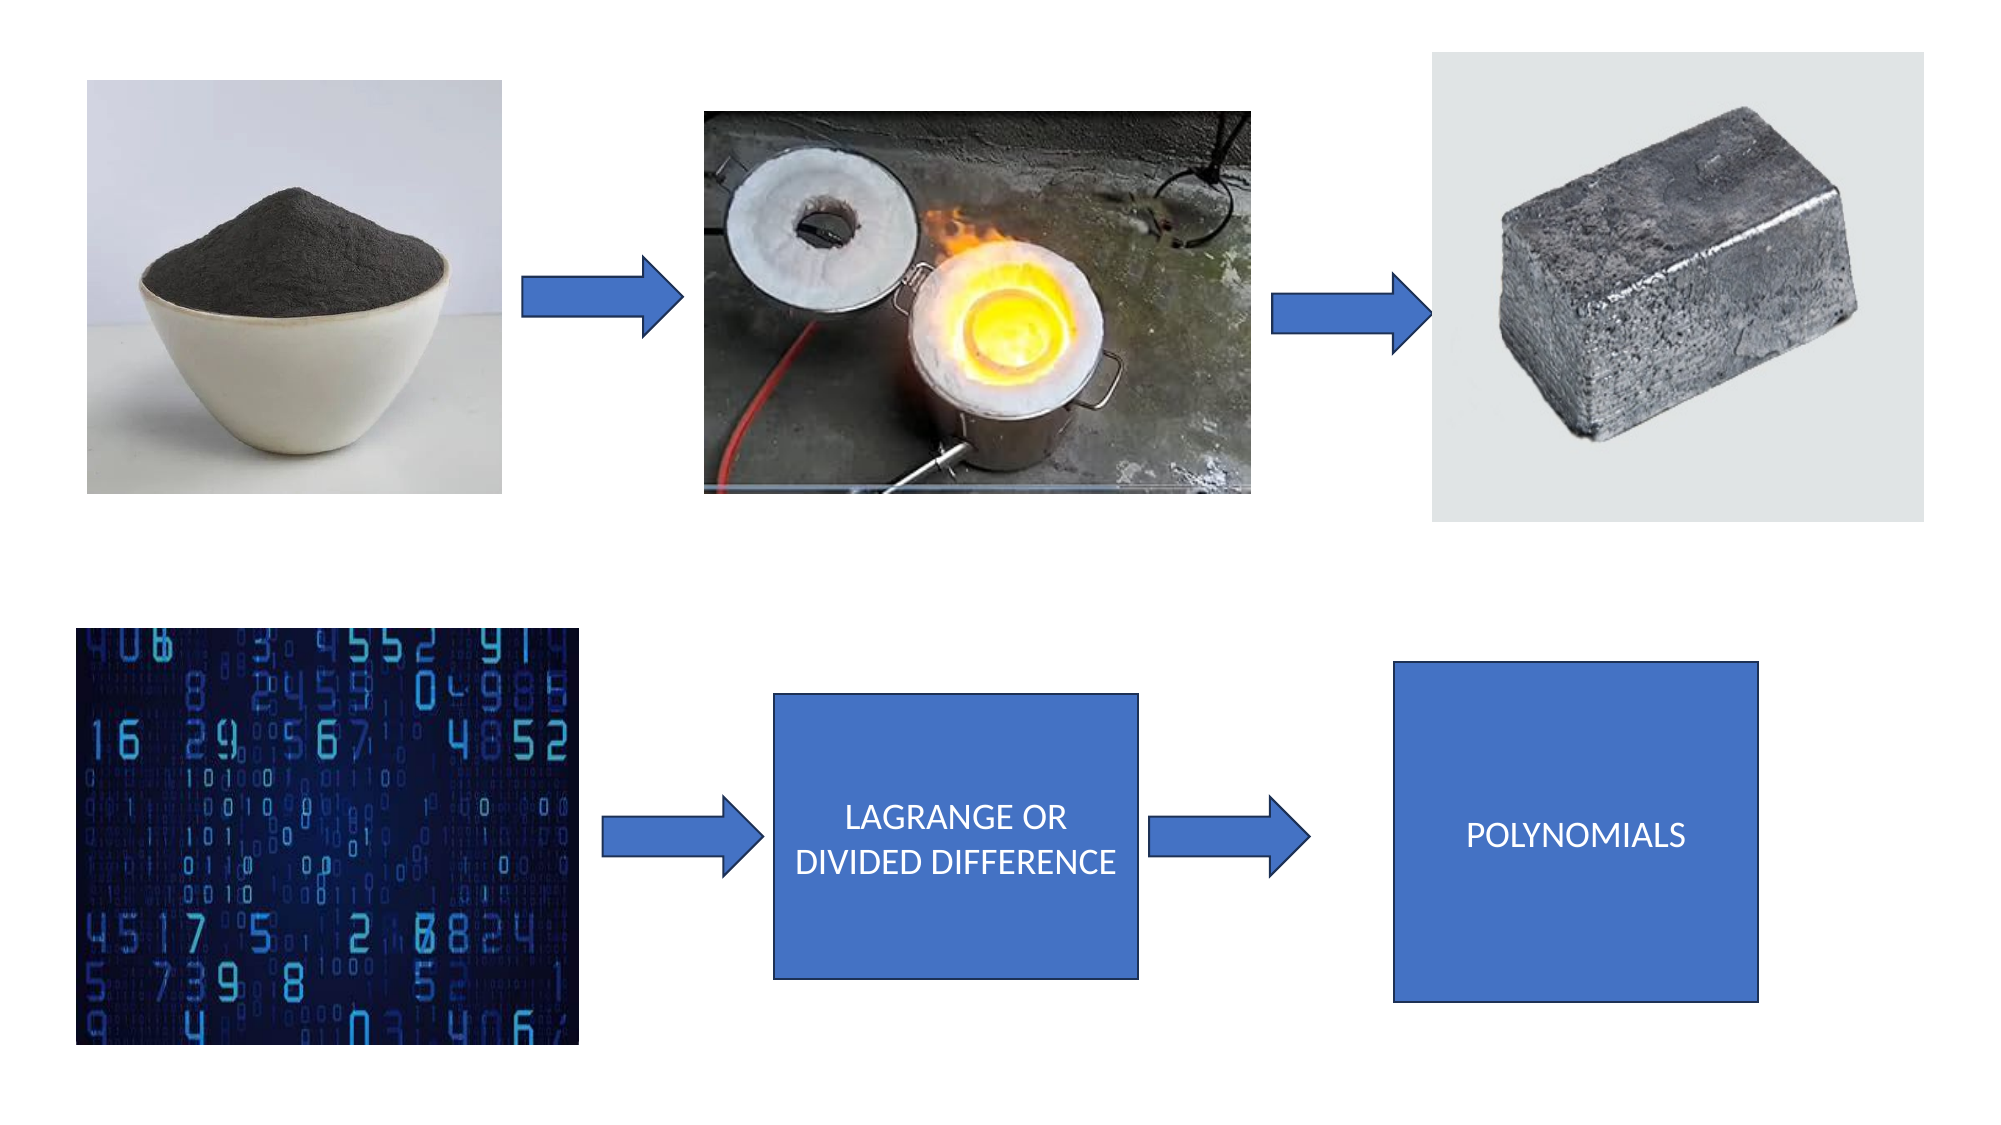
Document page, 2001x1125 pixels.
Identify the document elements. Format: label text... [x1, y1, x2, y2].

picture [87, 80, 502, 494]
text_box LAGRANGE OR DIVIDED DIFFERENCE [773, 693, 1139, 980]
text_box [521, 254, 685, 339]
text_box [1148, 794, 1312, 879]
text_box [1271, 271, 1432, 356]
picture [704, 111, 1251, 494]
picture [1432, 52, 1924, 522]
text_box [601, 794, 765, 879]
text_box POLYNOMIALS [1393, 661, 1759, 1003]
picture [76, 628, 579, 1045]
